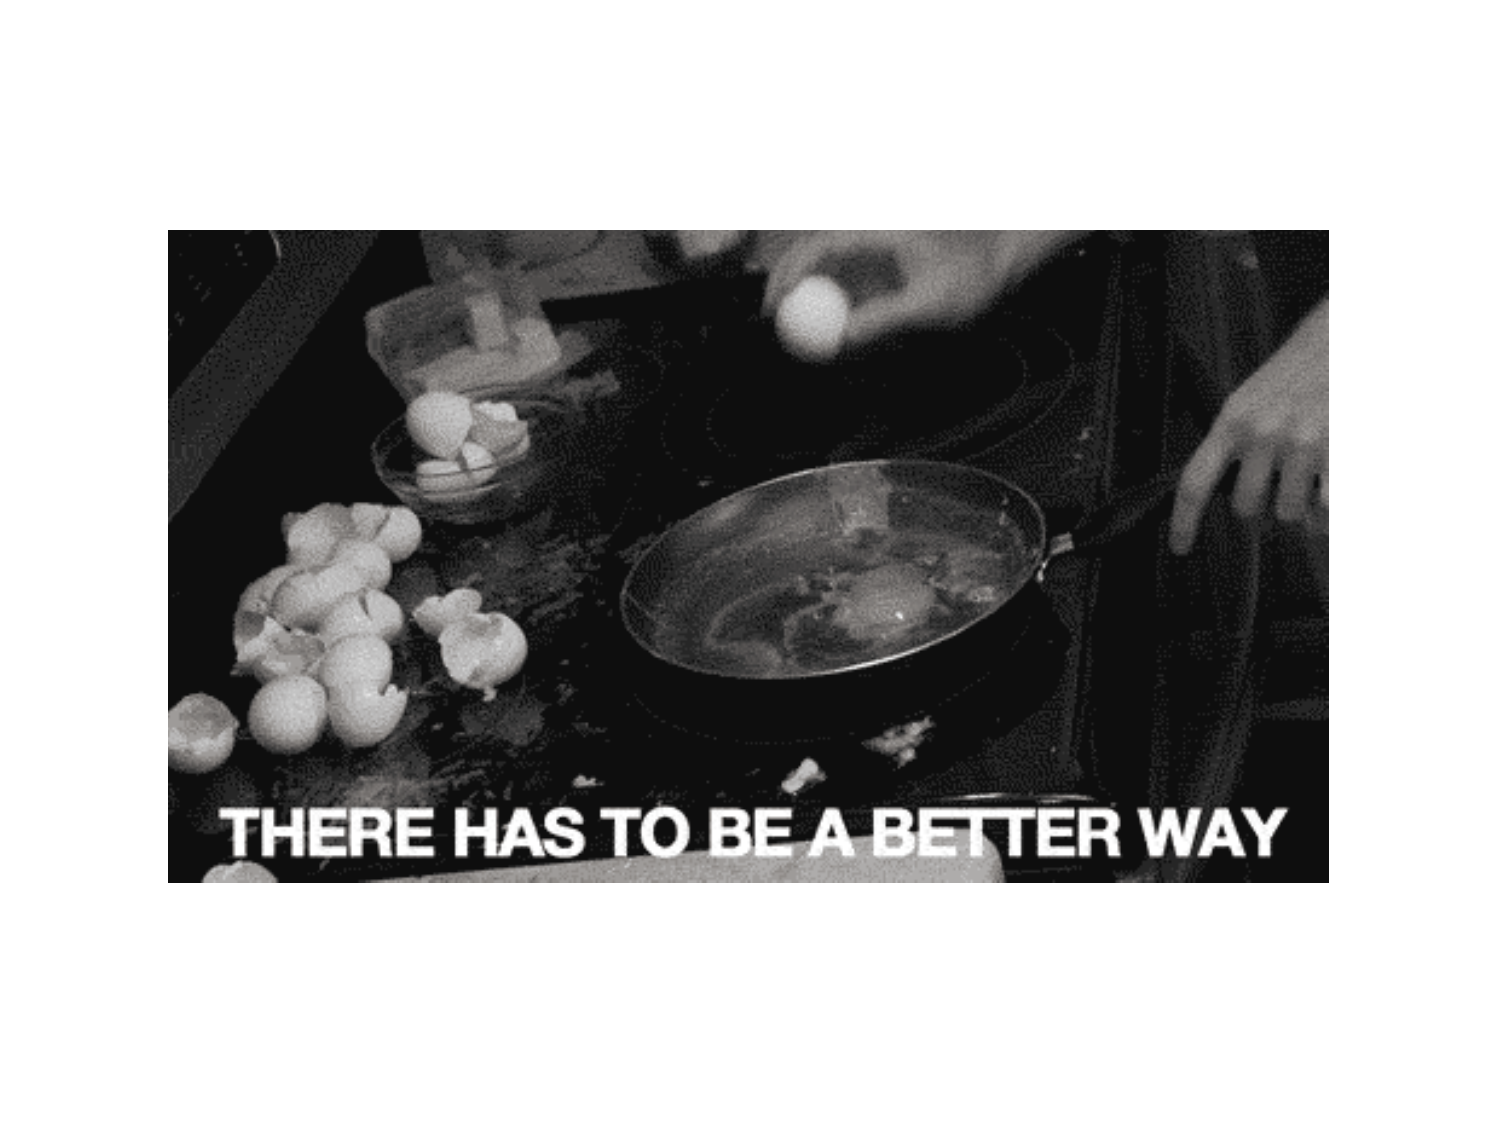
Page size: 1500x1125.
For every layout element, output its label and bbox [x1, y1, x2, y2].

picture [168, 229, 1329, 883]
